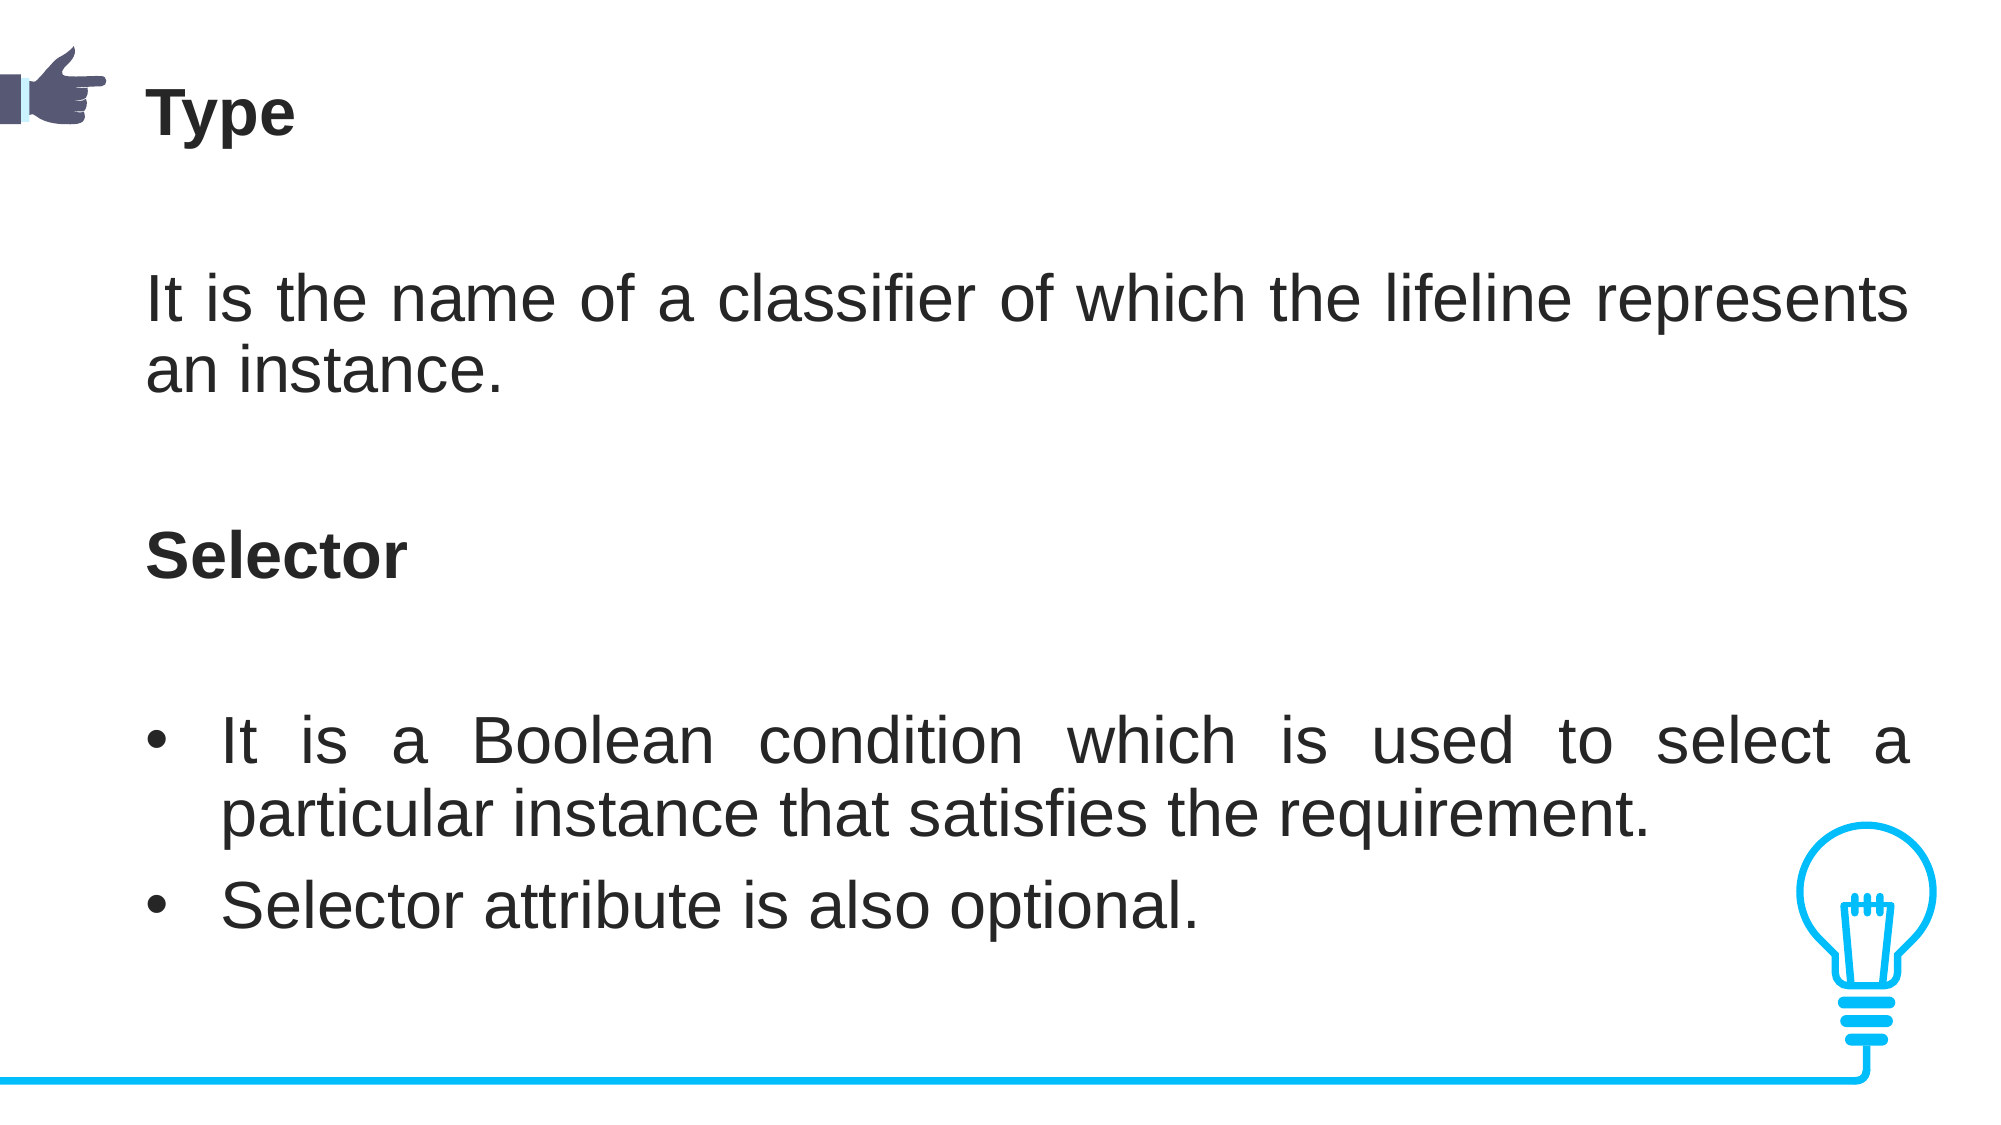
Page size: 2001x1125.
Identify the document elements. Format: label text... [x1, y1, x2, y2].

list Type It is the name of a classifier of which the lifeline represents an instance. Selector It is a Boolean condition which is used to select a particular instance that satisfies the requirement. Selector attribute is also optional. [130, 46, 1927, 975]
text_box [0, 46, 107, 125]
